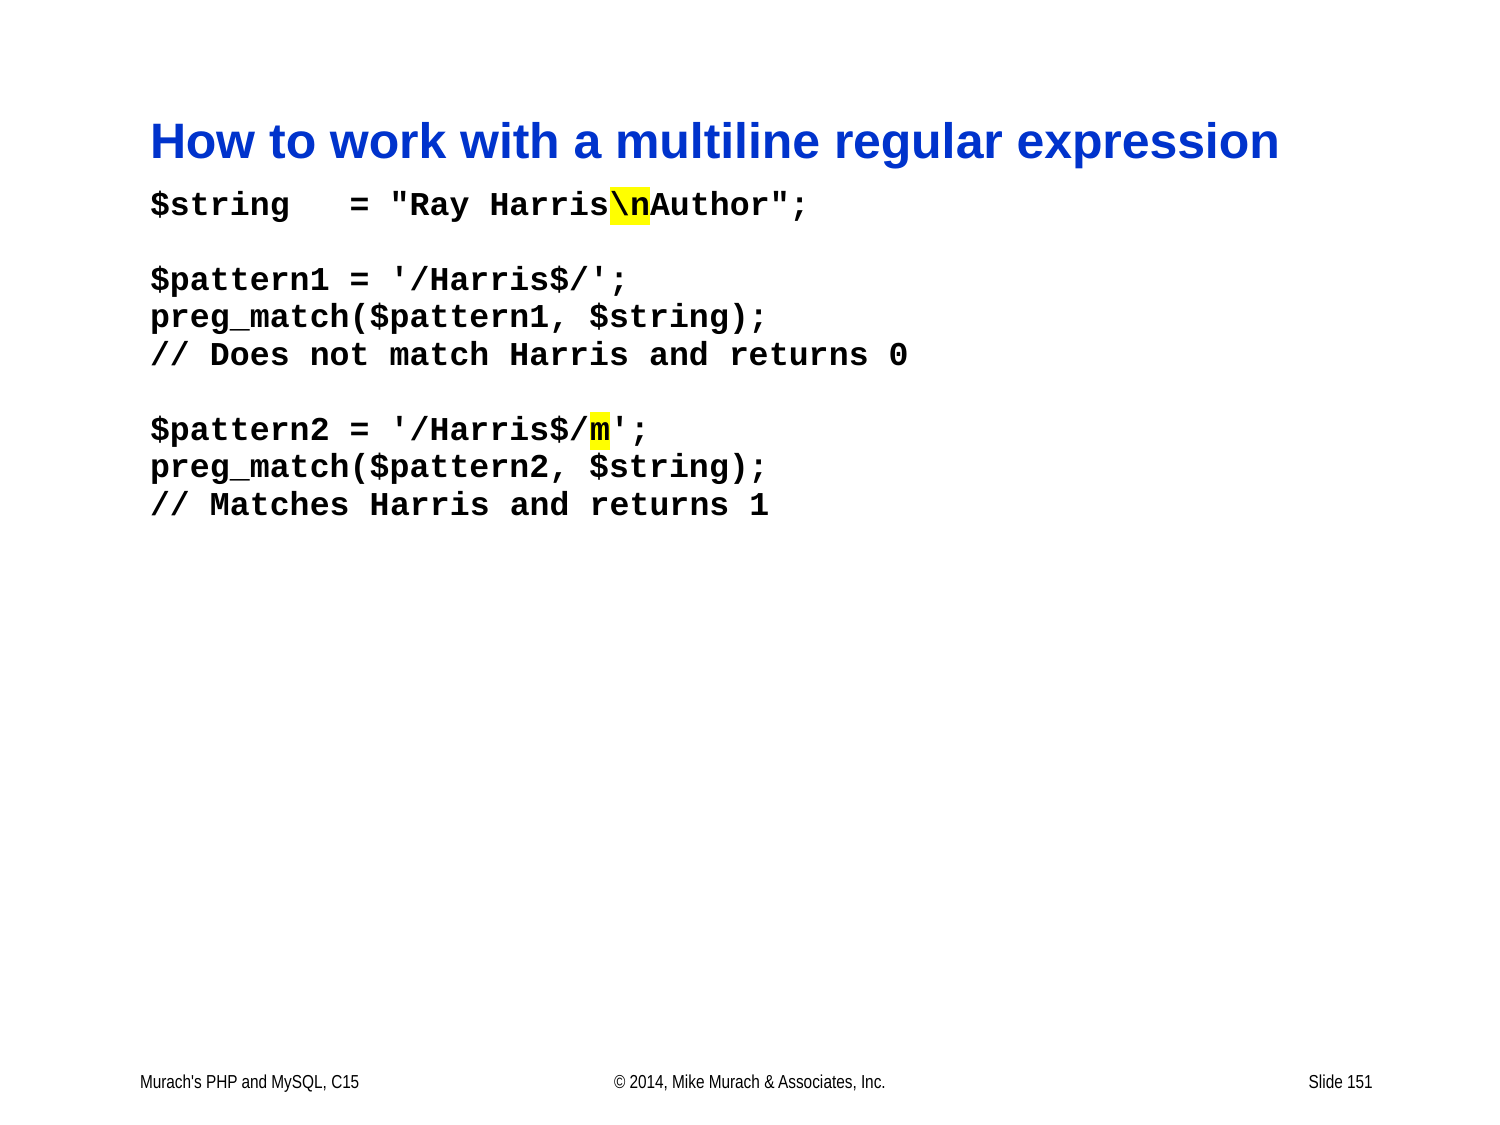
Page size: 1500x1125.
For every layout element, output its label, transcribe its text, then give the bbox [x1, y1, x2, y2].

footer © 2014, Mike Murach & Associates, Inc. [474, 1025, 1025, 1100]
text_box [149, 112, 1372, 240]
slide_number Murach's PHP and MySQL, C15 [125, 1025, 450, 1100]
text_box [149, 248, 1348, 619]
slide_number Slide 151 [1074, 1025, 1388, 1100]
